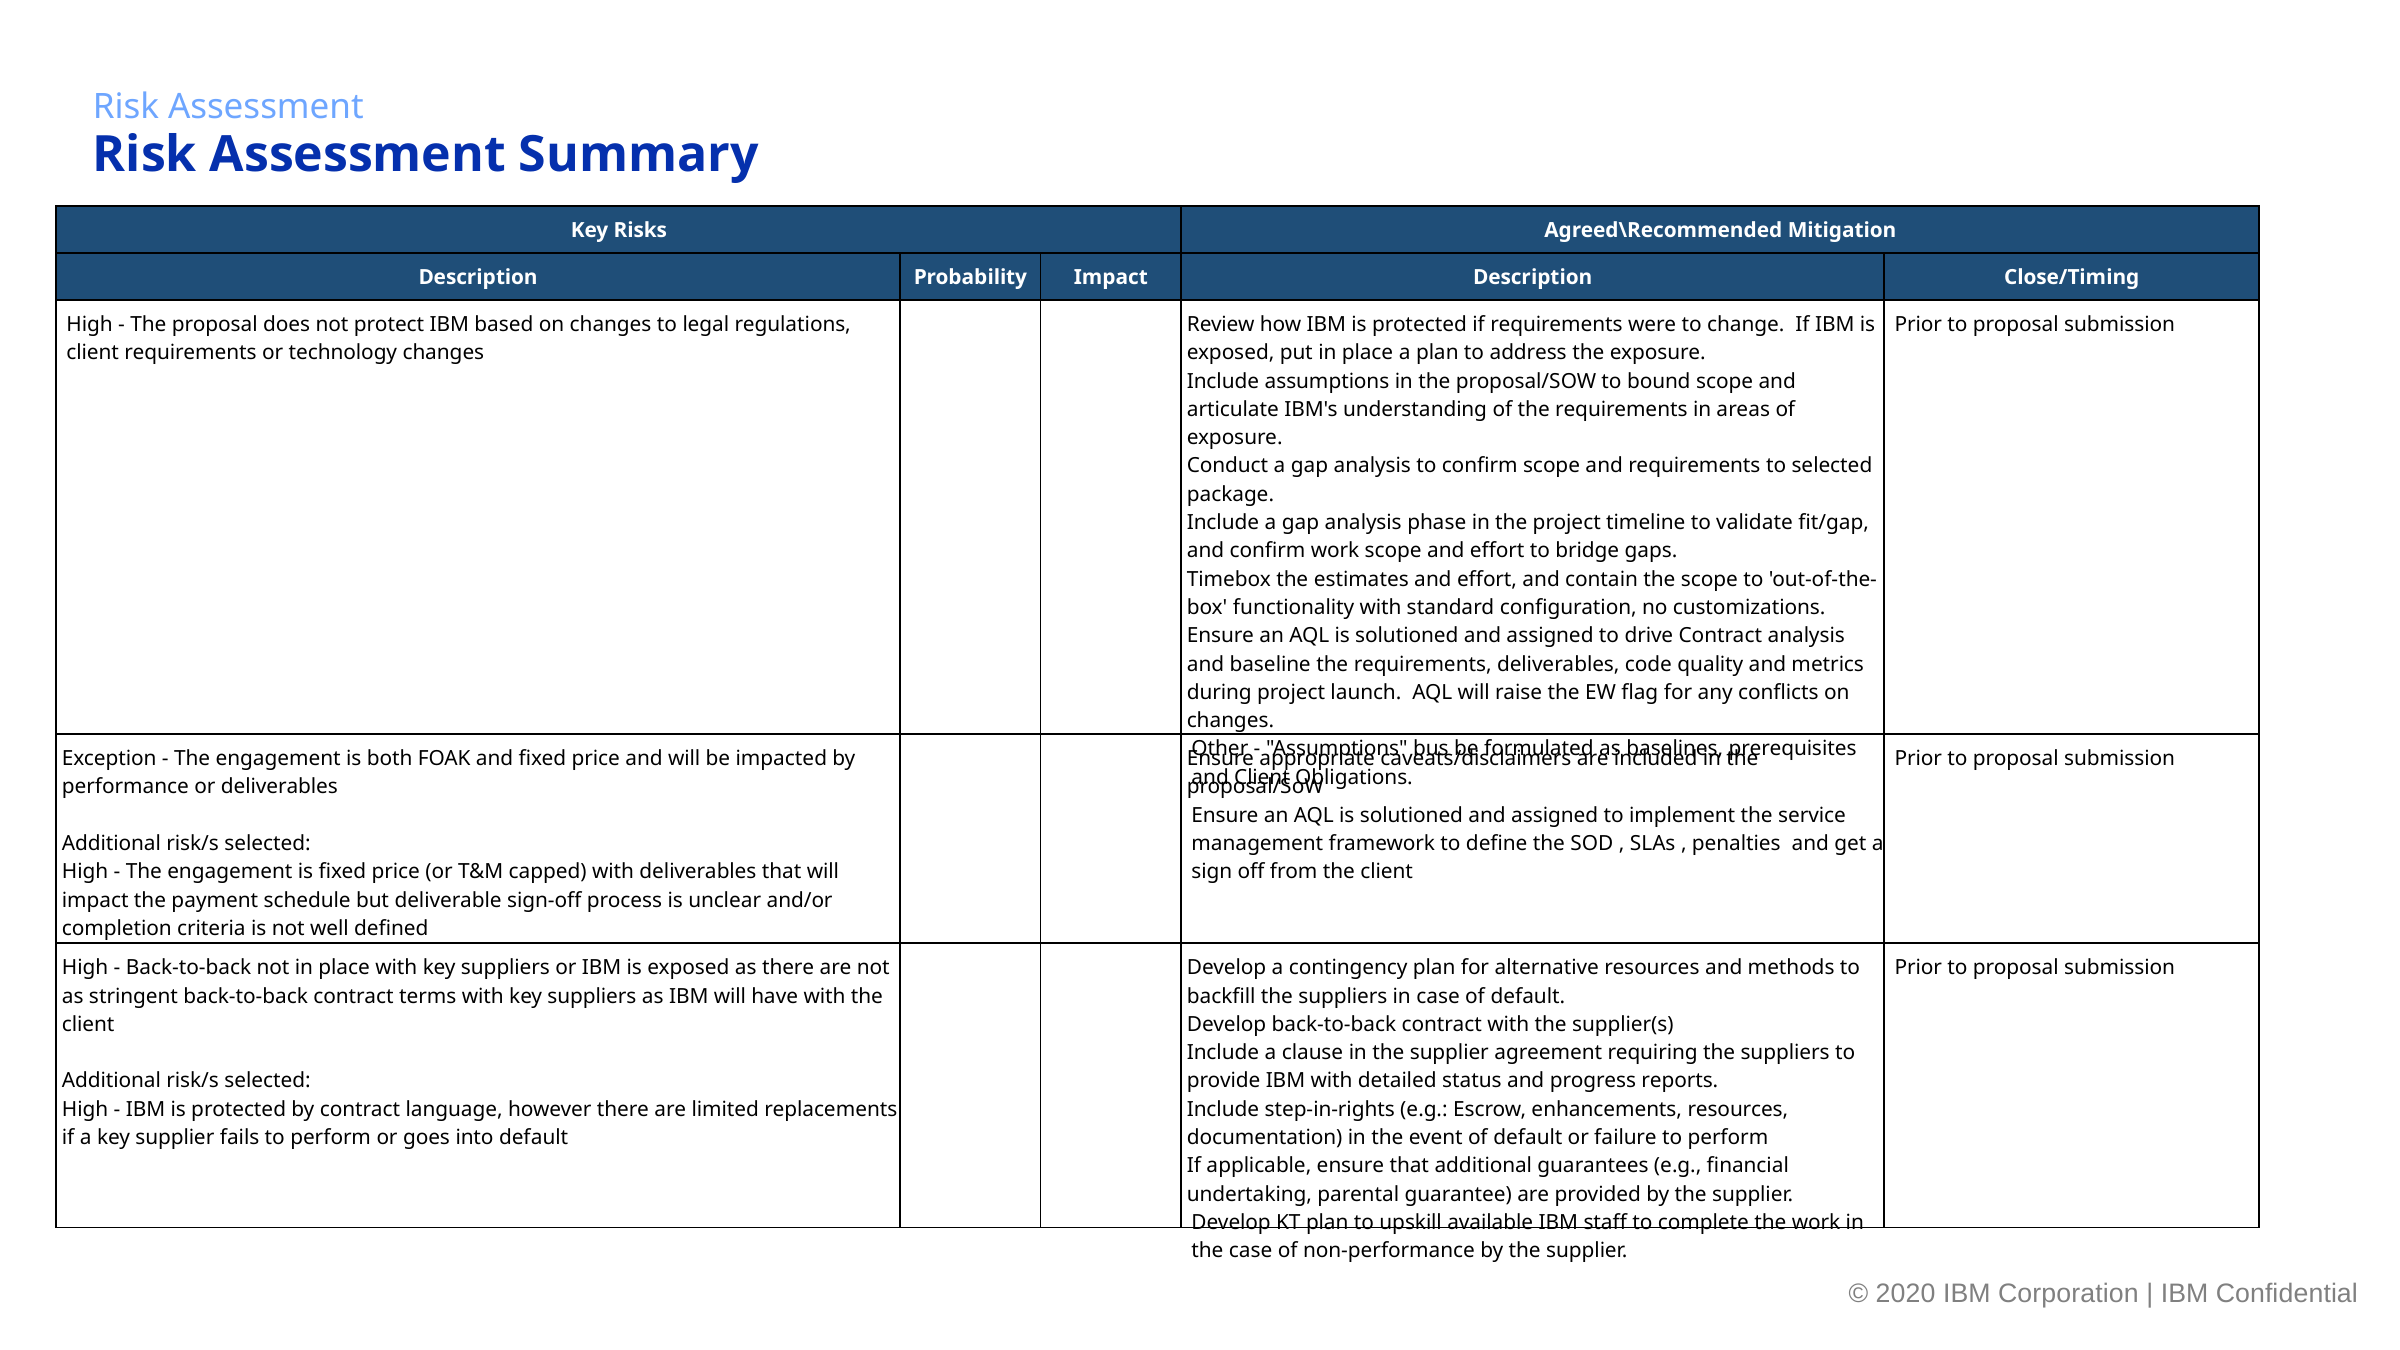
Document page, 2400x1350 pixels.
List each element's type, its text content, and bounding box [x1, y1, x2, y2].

text_box Risk Assessment Summary [74, 112, 1575, 191]
table_cell Close/Timing [1885, 254, 2258, 299]
table_cell [1041, 735, 1180, 942]
table_cell High - Back-to-back not in place with key suppliers or IBM is exposed as there are not as stringent back-to-back contract terms with key suppliers as IBM will have with the client Additional risk/s selected: High - IBM is protected by contract language, however there are limited replacements if a key supplier fails to perform or goes into default [57, 944, 899, 1227]
table_header Key Risks [57, 207, 1180, 252]
table_header Agreed\Recommended Mitigation [1182, 207, 2258, 252]
table_cell Description [1182, 254, 1883, 299]
table_cell Exception - The engagement is both FOAK and fixed price and will be impacted by performance or deliverables Additional risk/s selected: High - The engagement is fixed price (or T&M capped) with deliverables that will impact the payment schedule but deliverable sign-off process is unclear and/or completion criteria is not well defined [57, 735, 899, 942]
table_cell Prior to proposal submission [1885, 735, 2258, 942]
table_cell Prior to proposal submission [1885, 301, 2258, 733]
table_cell [901, 735, 1040, 942]
table_cell Prior to proposal submission [1885, 944, 2258, 1227]
table_cell [901, 944, 1040, 1227]
table_cell Review how IBM is protected if requirements were to change. If IBM is exposed, put in place a plan to address the exposure. Include assumptions in the proposal/SOW to bound scope and articulate IBM's understanding of the requirements in areas of exposure. Conduct a gap analysis to confirm scope and requirements to selected package. Include a gap analysis phase in the project timeline to validate fit/gap, and confirm work scope and effort to bridge gaps. Timebox the estimates and effort, and contain the scope to 'out-of-the-box' functionality with standard configuration, no customizations. Ensure an AQL is solutioned and assigned to drive Contract analysis and baseline the requirements, deliverables, code quality and metrics during project launch. AQL will raise the EW flag for any conflicts on changes. Other - "Assumptions" bus be formulated as baselines, prerequisites and Client Obligations. [1182, 301, 1883, 733]
table_cell Impact [1041, 254, 1180, 299]
table_cell High - The proposal does not protect IBM based on changes to legal regulations, client requirements or technology changes [57, 301, 899, 733]
table_cell Develop a contingency plan for alternative resources and methods to backfill the suppliers in case of default. Develop back-to-back contract with the supplier(s) Include a clause in the supplier agreement requiring the suppliers to provide IBM with detailed status and progress reports. Include step-in-rights (e.g.: Escrow, enhancements, resources, documentation) in the event of default or failure to perform If applicable, ensure that additional guarantees (e.g., financial undertaking, parental guarantee) are provided by the supplier. Develop KT plan to upskill available IBM staff to complete the work in the case of non-performance by the supplier. [1182, 944, 1883, 1227]
table_cell [901, 301, 1040, 733]
table_cell Description [57, 254, 899, 299]
table_cell Probability [901, 254, 1040, 299]
table_cell Ensure appropriate caveats/disclaimers are included in the proposal/SoW Ensure an AQL is solutioned and assigned to implement the service management framework to define the SOD , SLAs , penalties and get a sign off from the client [1182, 735, 1883, 942]
table_cell [1041, 944, 1180, 1227]
table_cell [1041, 301, 1180, 733]
text_box Risk Assessment [75, 75, 1013, 112]
